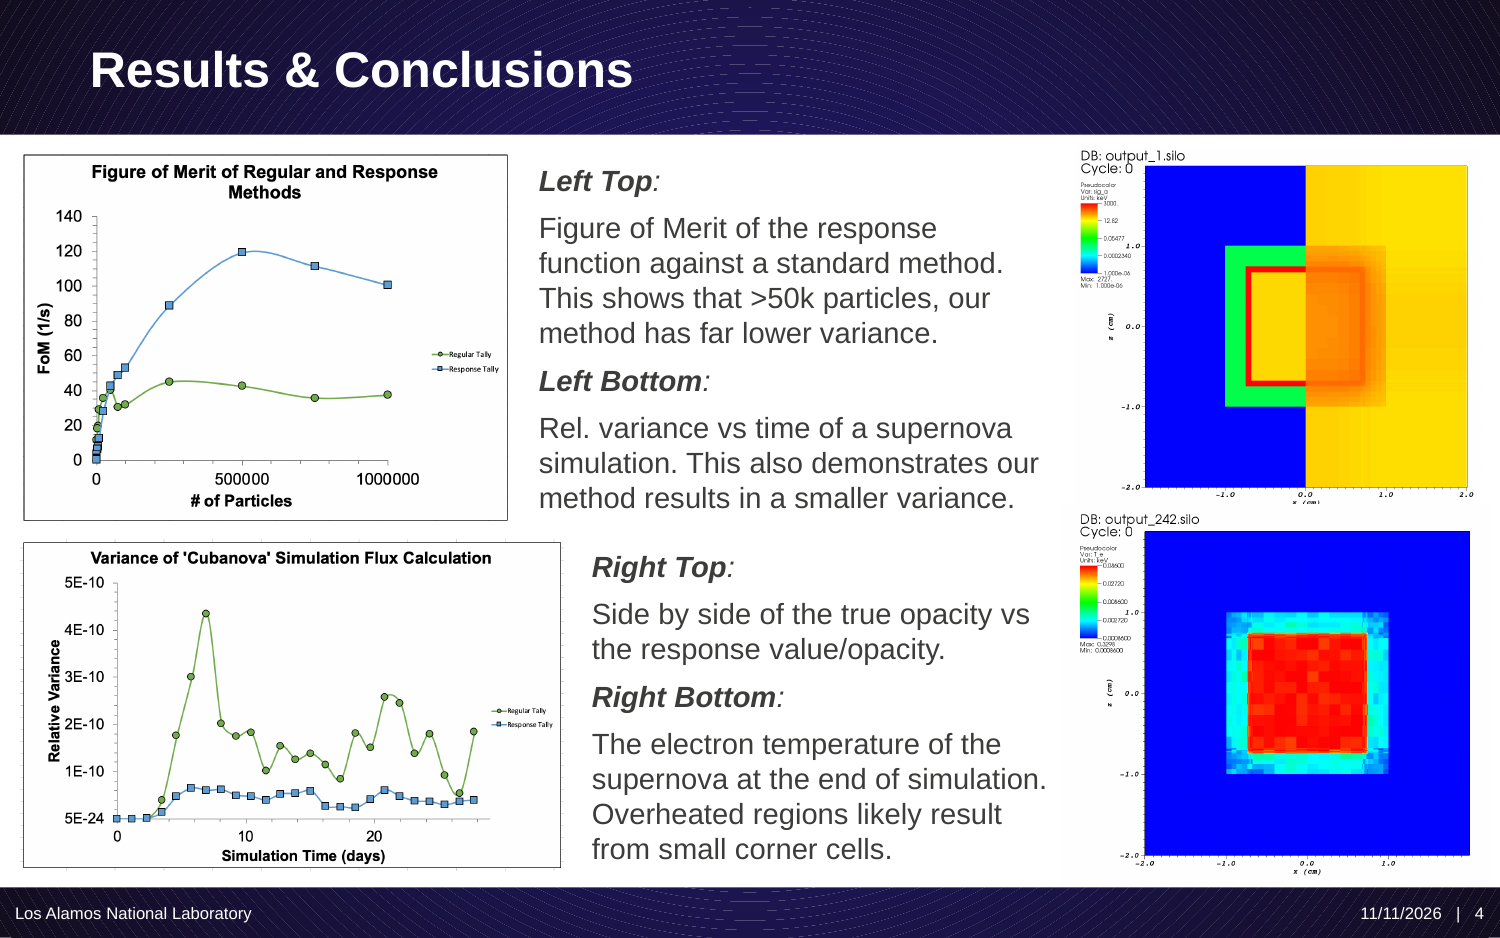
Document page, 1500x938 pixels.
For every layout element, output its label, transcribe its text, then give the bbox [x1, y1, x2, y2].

picture [19, 538, 564, 871]
title Results & Conclusions [75, 0, 1425, 135]
footer Los Alamos National Laboratory [0, 887, 544, 938]
picture [1061, 146, 1491, 886]
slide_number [1148, 887, 1499, 938]
text_box Left Top: Figure of Merit of the response function against a standard method. This shows that >50k particles, our method has far lower variance. Left Bottom: Rel. variance vs time of a supernova simulation. This also demonstrates our method results in a smaller variance. [523, 154, 1062, 522]
text_box Right Top: Side by side of the true opacity vs the response value/opacity. Right Bottom: The electron temperature of the supernova at the end of simulation. Overheated regions likely result from small corner cells. [577, 540, 1056, 873]
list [23, 154, 508, 521]
